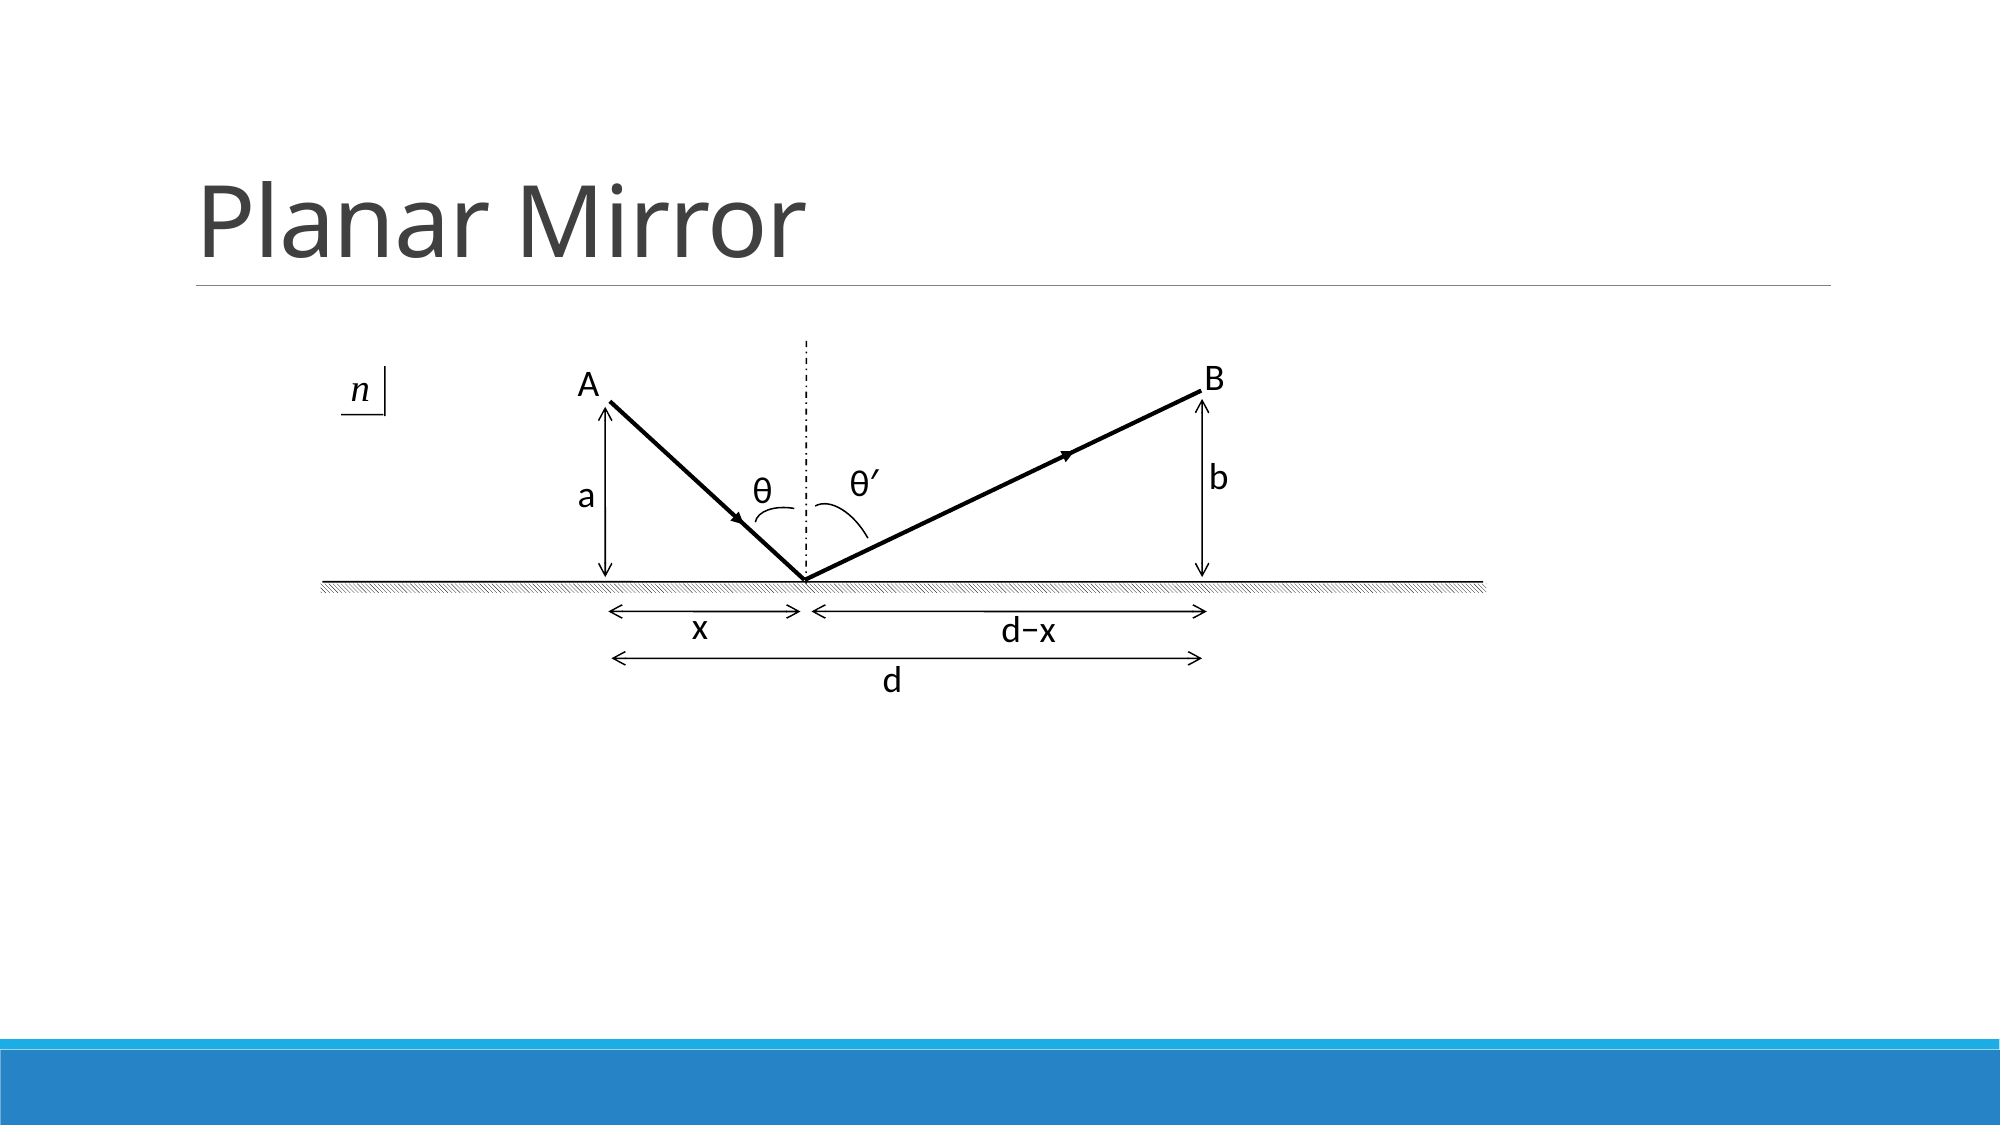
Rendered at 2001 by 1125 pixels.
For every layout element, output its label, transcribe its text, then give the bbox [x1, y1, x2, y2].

text_box [608, 604, 677, 619]
text_box [755, 518, 793, 529]
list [344, 375, 378, 412]
title Planar Mirror [180, 47, 1830, 285]
text_box d [867, 647, 926, 708]
text_box [1185, 604, 1207, 619]
text_box x [677, 601, 735, 654]
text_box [320, 581, 1487, 594]
text_box θ [738, 458, 820, 518]
text_box [811, 604, 986, 619]
text_box [931, 451, 1075, 520]
text_box a [563, 462, 621, 523]
text_box b [1194, 444, 1253, 504]
text_box [1194, 398, 1210, 444]
text_box B [1189, 345, 1248, 406]
text_box d−x [986, 601, 1185, 658]
text_box [735, 604, 801, 619]
text_box [926, 651, 1203, 666]
text_box A [563, 352, 621, 412]
text_box [636, 426, 744, 525]
text_box [611, 651, 867, 666]
text_box [820, 503, 868, 553]
text_box θ′ [834, 452, 917, 512]
